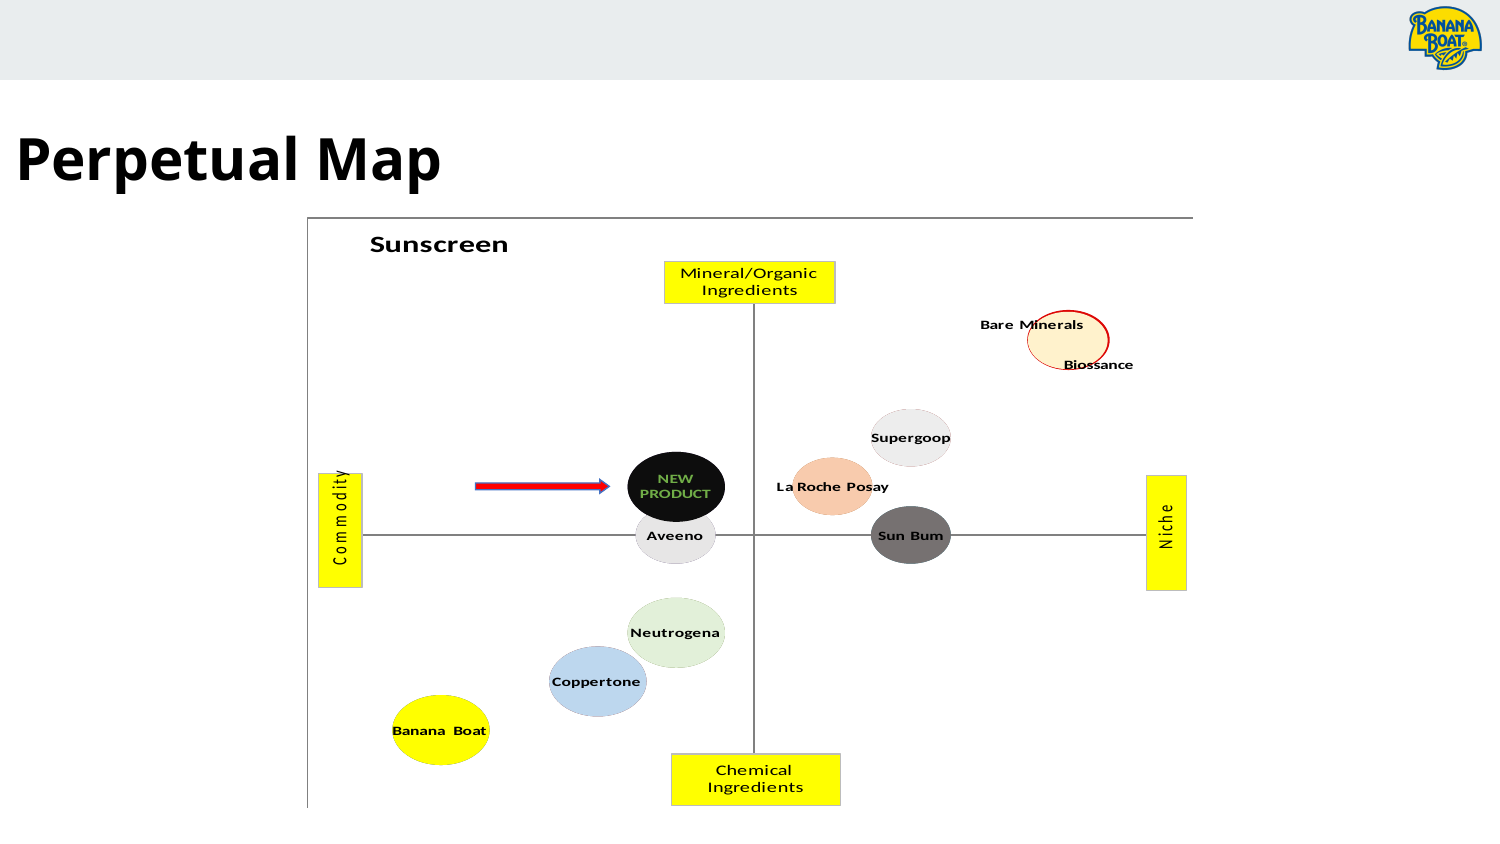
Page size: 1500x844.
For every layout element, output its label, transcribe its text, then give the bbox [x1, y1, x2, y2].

picture [306, 217, 1194, 809]
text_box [1343, 0, 1500, 77]
title Perpetual Map [0, 107, 1262, 196]
